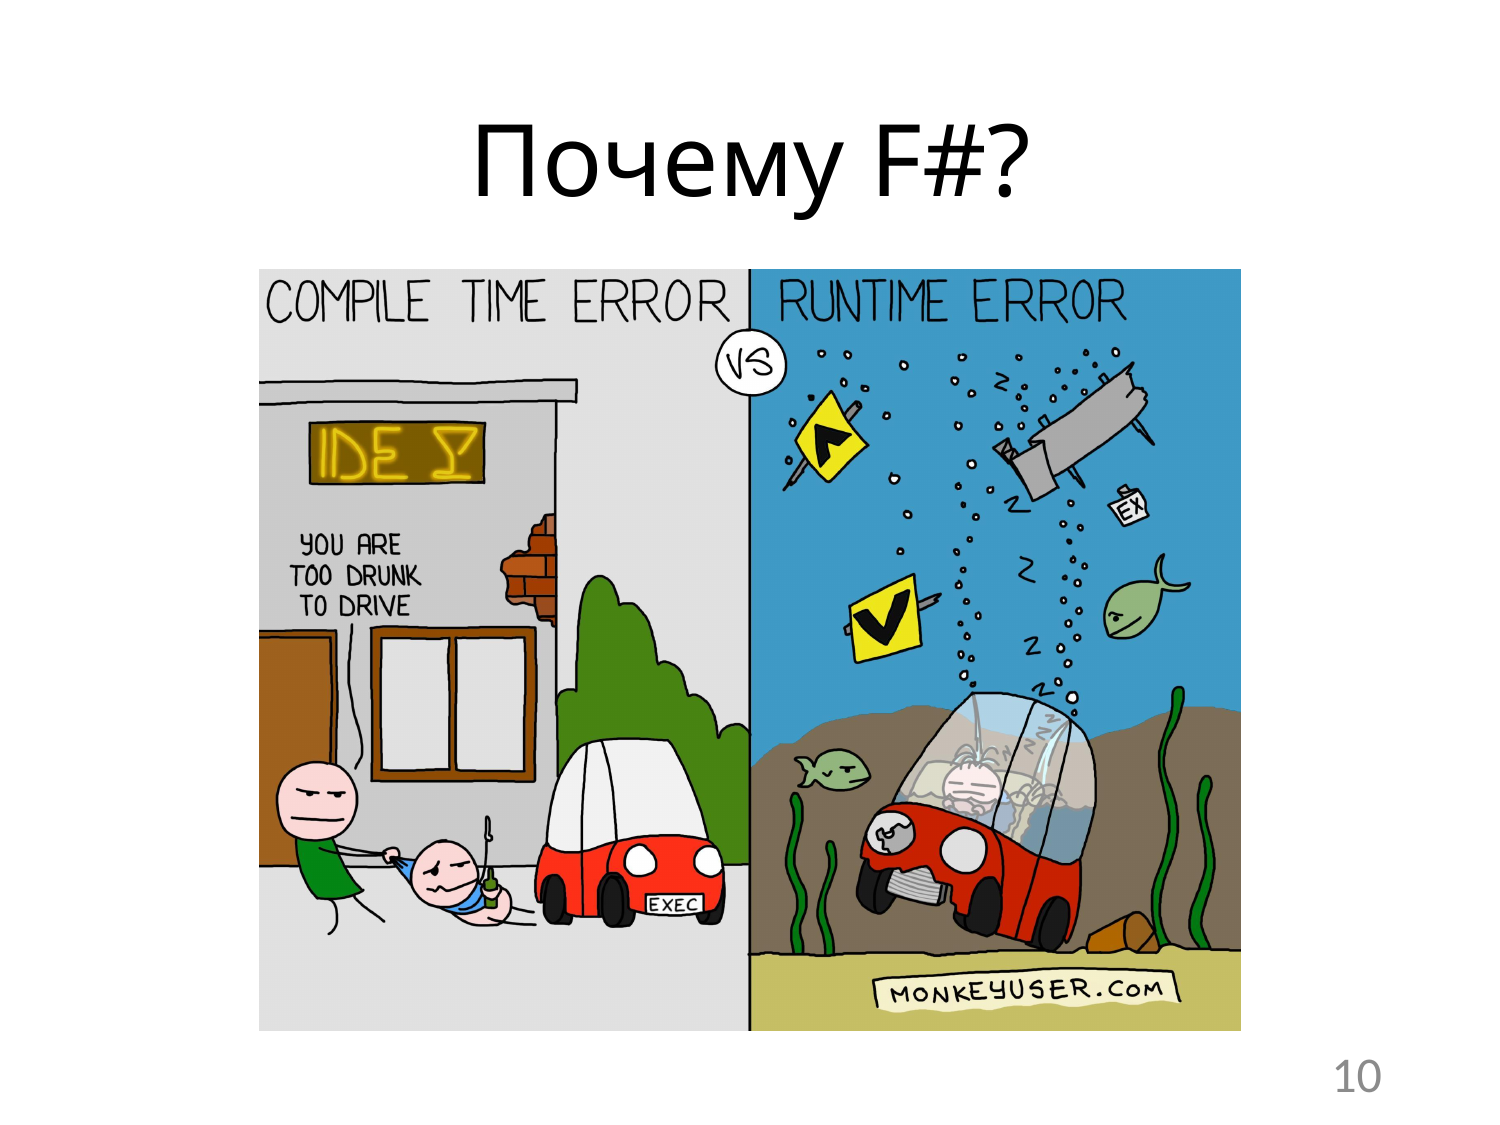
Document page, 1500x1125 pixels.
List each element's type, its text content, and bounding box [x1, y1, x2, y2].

text_box Почему F#? [454, 88, 1046, 224]
slide_number 10 [1059, 1042, 1397, 1103]
picture [259, 269, 1241, 1031]
